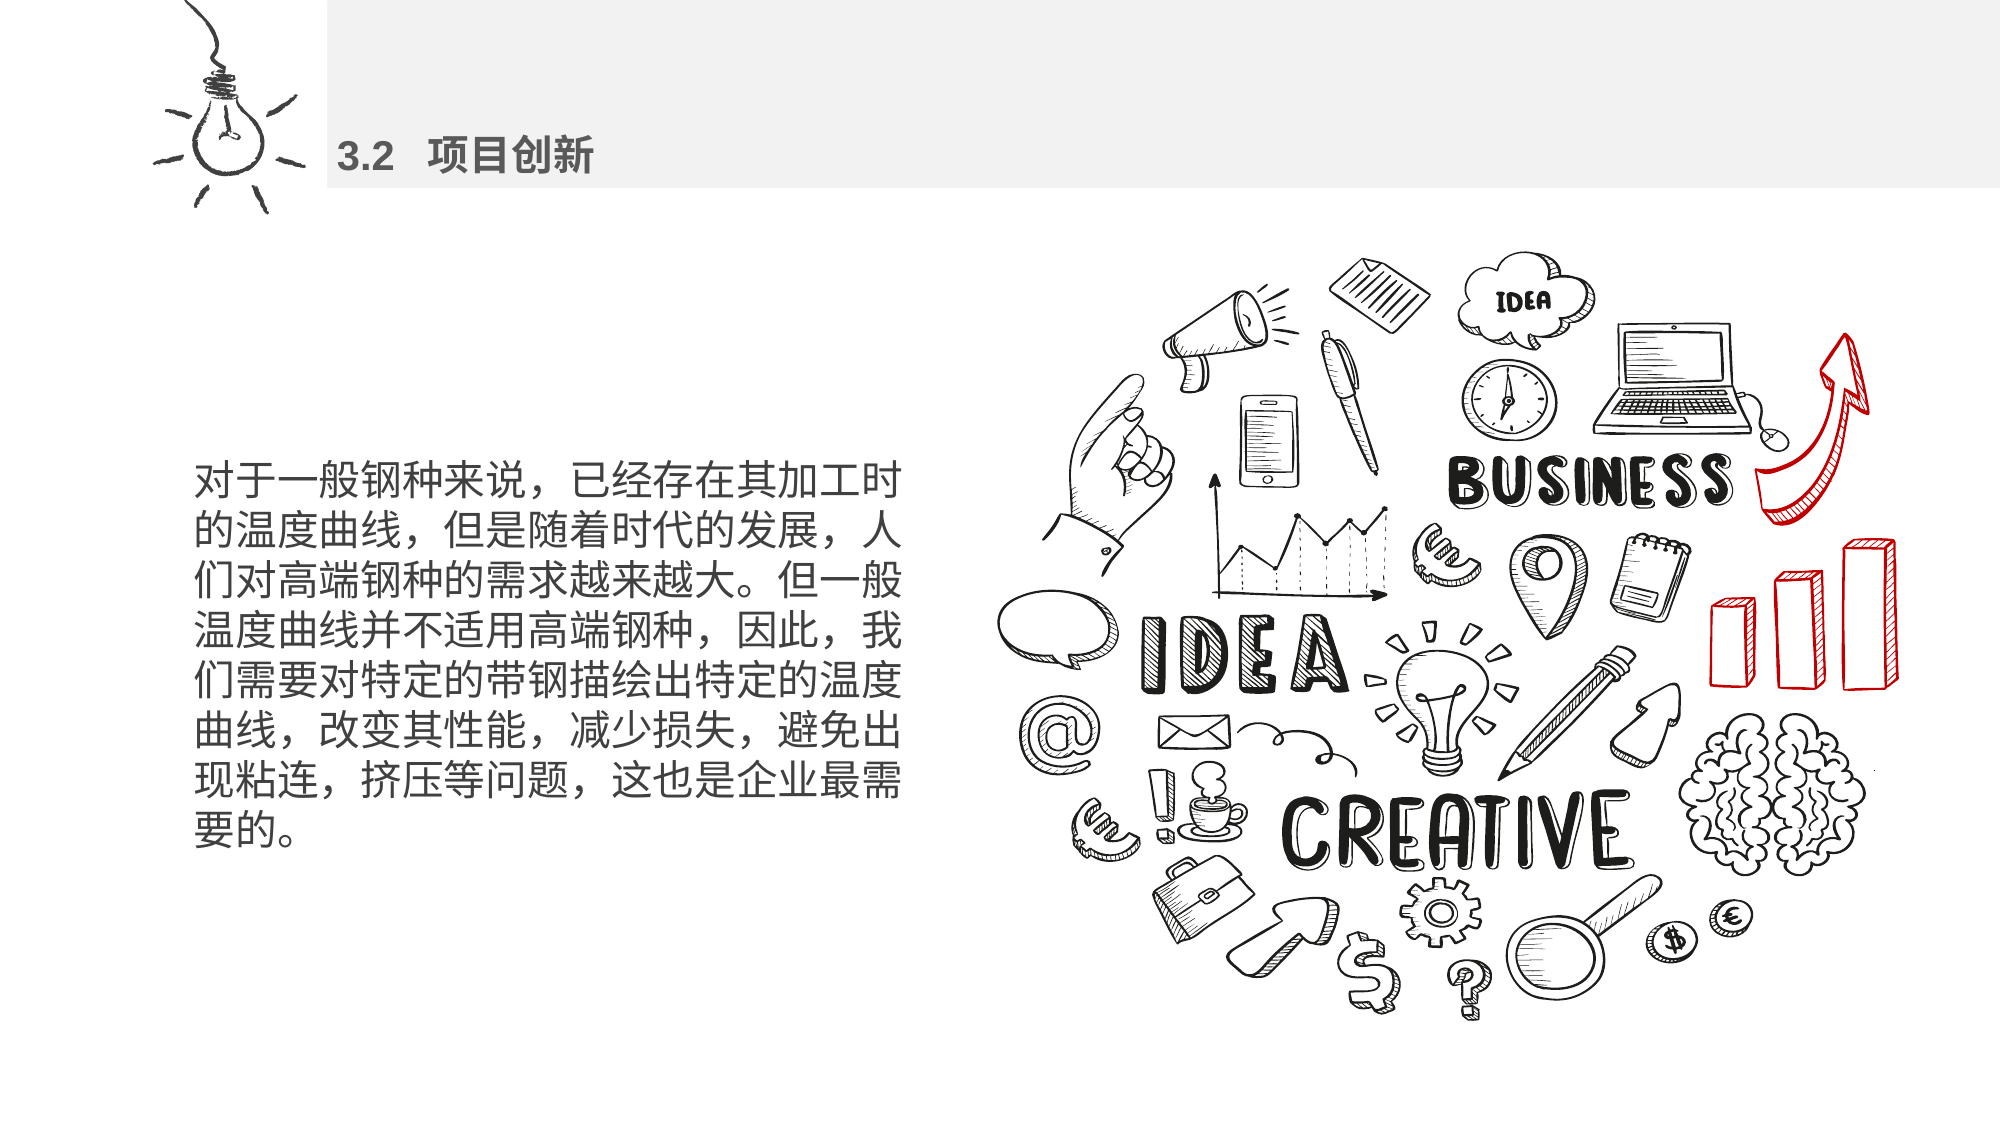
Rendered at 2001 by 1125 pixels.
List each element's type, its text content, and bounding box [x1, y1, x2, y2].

text_box [326, 0, 2000, 188]
text_box 对于一般钢种来说，已经存在其加工时的温度曲线，但是随着时代的发展，人们对高端钢种的需求越来越大。但一般温度曲线并不适用高端钢种，因此，我们需要对特定的带钢描绘出特定的温度曲线，改变其性能，减少损失，避免出现粘连，挤压等问题，这也是企业最需要的。 [178, 446, 926, 862]
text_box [994, 249, 1900, 1022]
text_box 3.2 项目创新 [322, 111, 783, 187]
